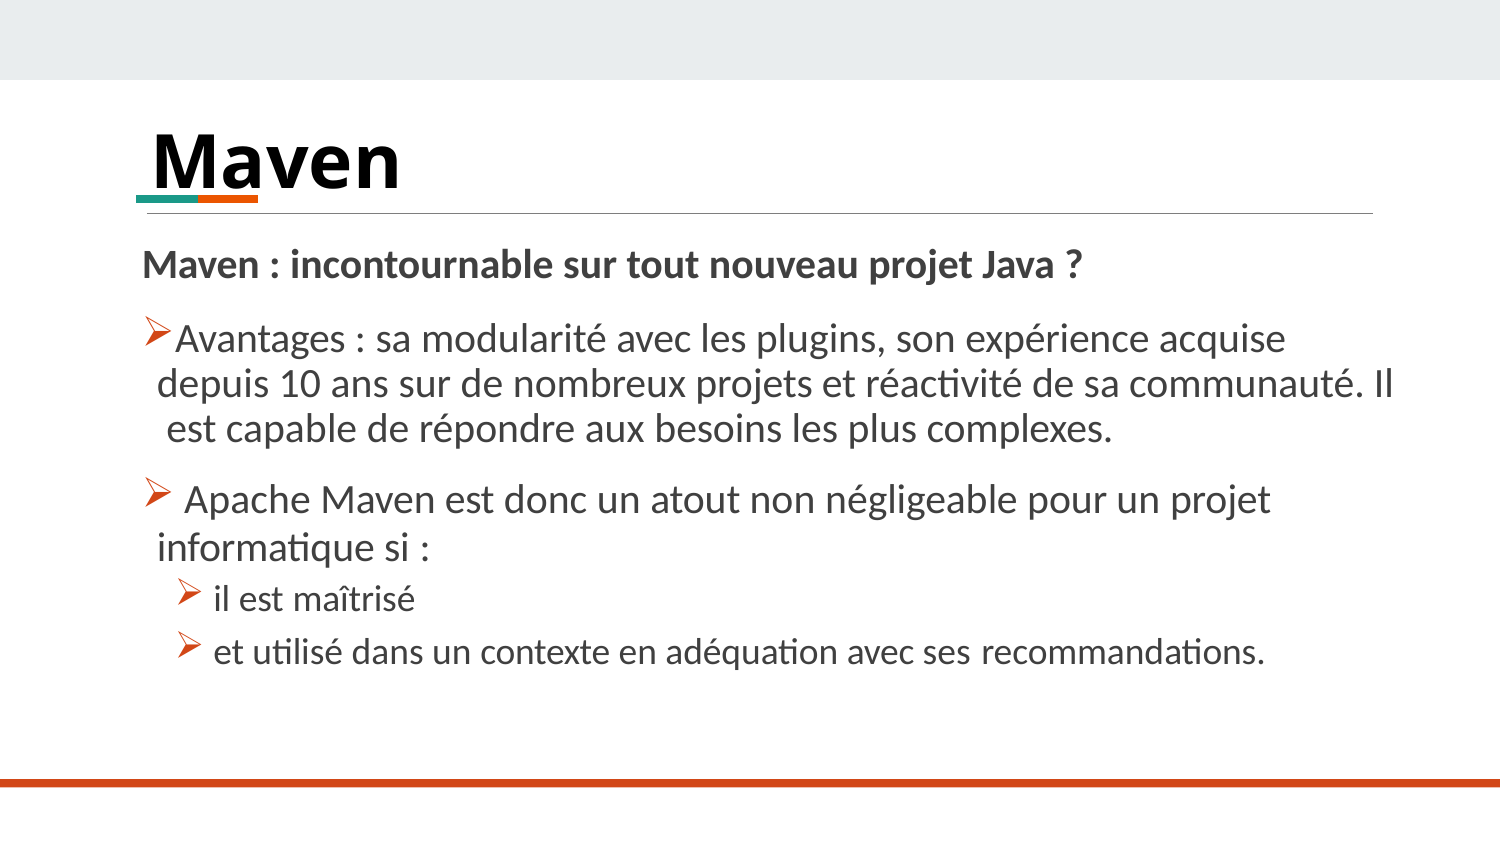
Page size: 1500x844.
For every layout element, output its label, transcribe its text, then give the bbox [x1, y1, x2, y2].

text_box [0, 779, 1500, 788]
text_box Maven : incontournable sur tout nouveau projet Java ? Avantages : sa modularité avec les plugins, son expérience acquise depuis 10 ans sur de nombreux projets et réactivité de sa communauté. Il est capable de répondre aux besoins les plus complexes. Apache Maven est donc un atout non négligeable pour un projet informatique si : il est maîtrisé et utilisé dans un contexte en adéquation avec ses recommandations. [139, 210, 1402, 672]
title Maven [147, 111, 423, 210]
